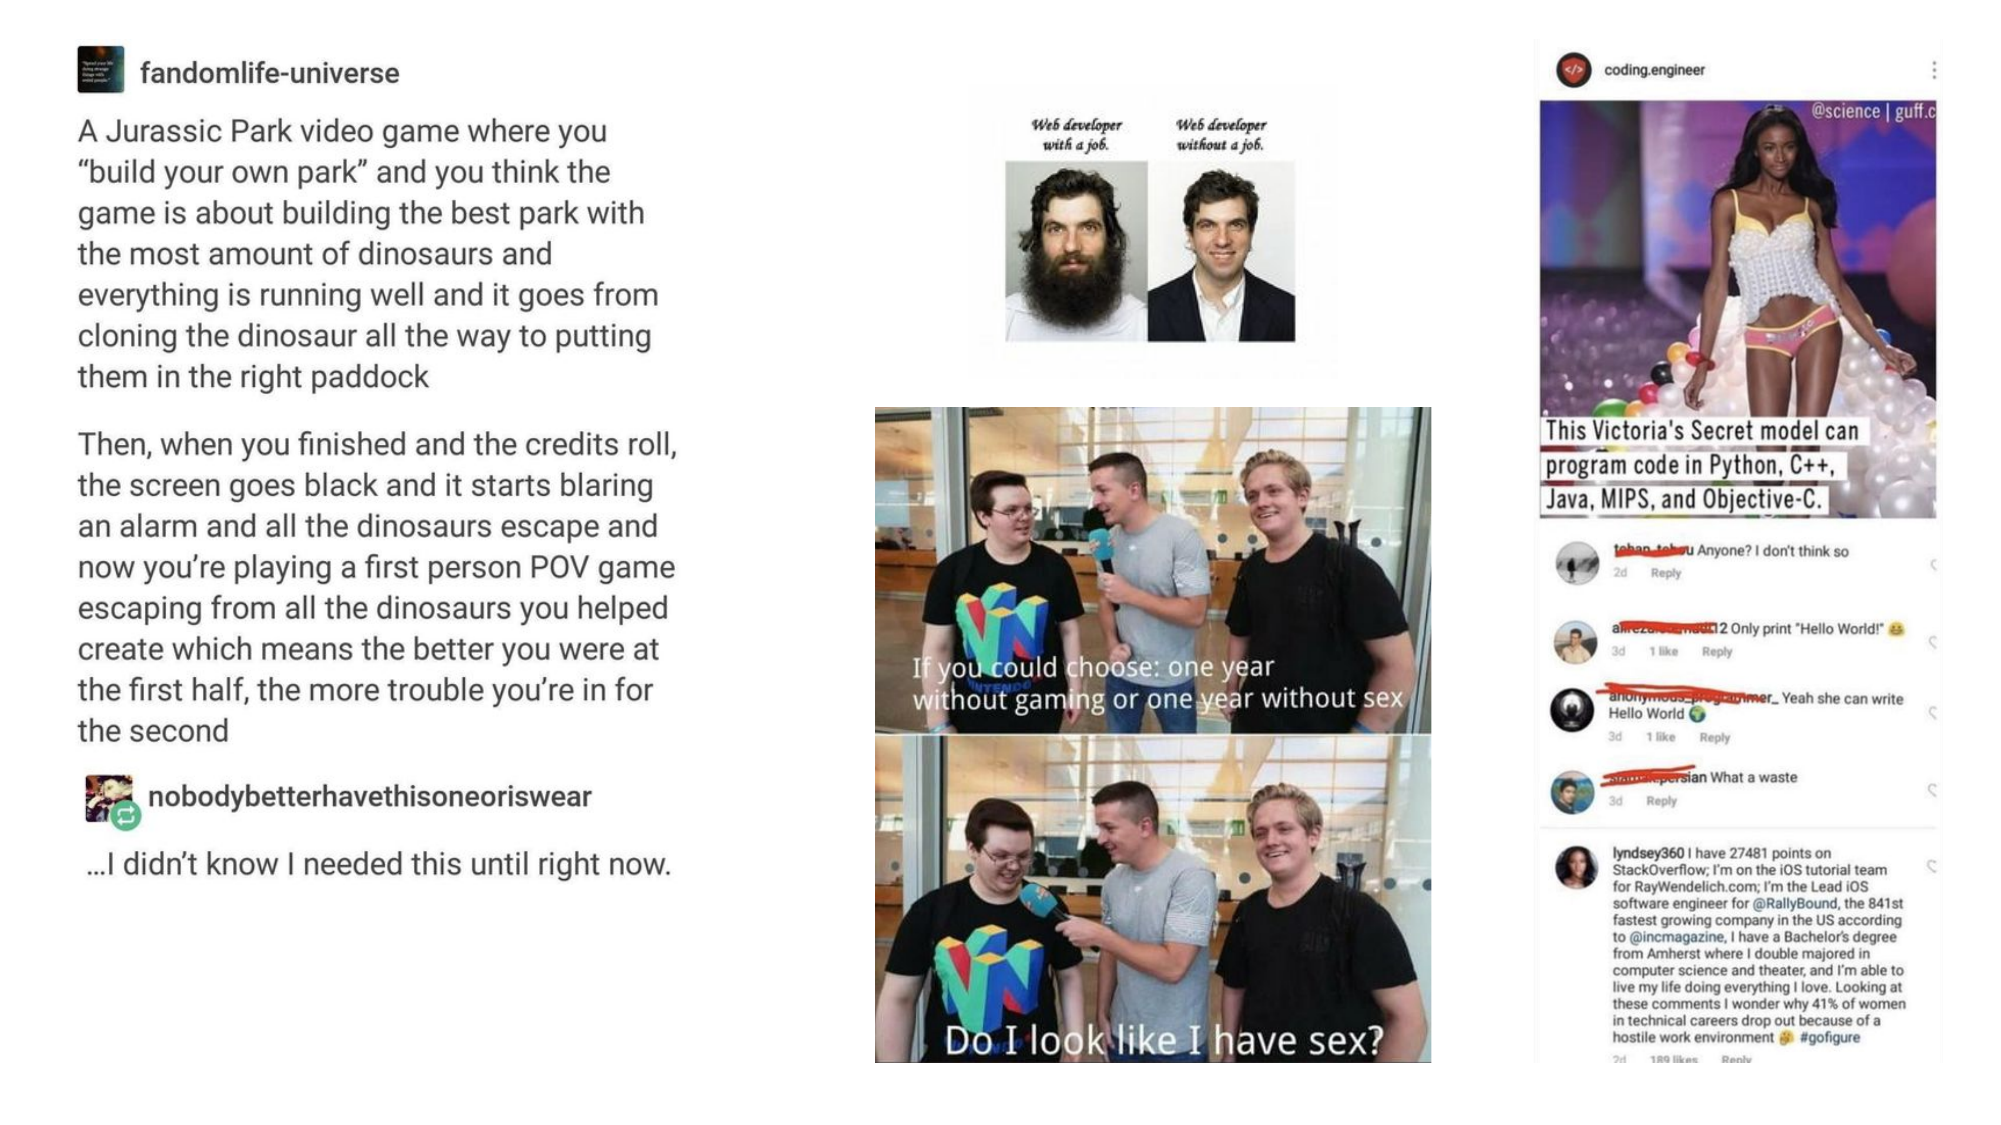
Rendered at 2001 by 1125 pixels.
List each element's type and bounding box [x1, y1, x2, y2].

picture [875, 407, 1432, 1063]
picture [57, 39, 704, 886]
picture [1533, 39, 1943, 1063]
picture [968, 84, 1338, 379]
